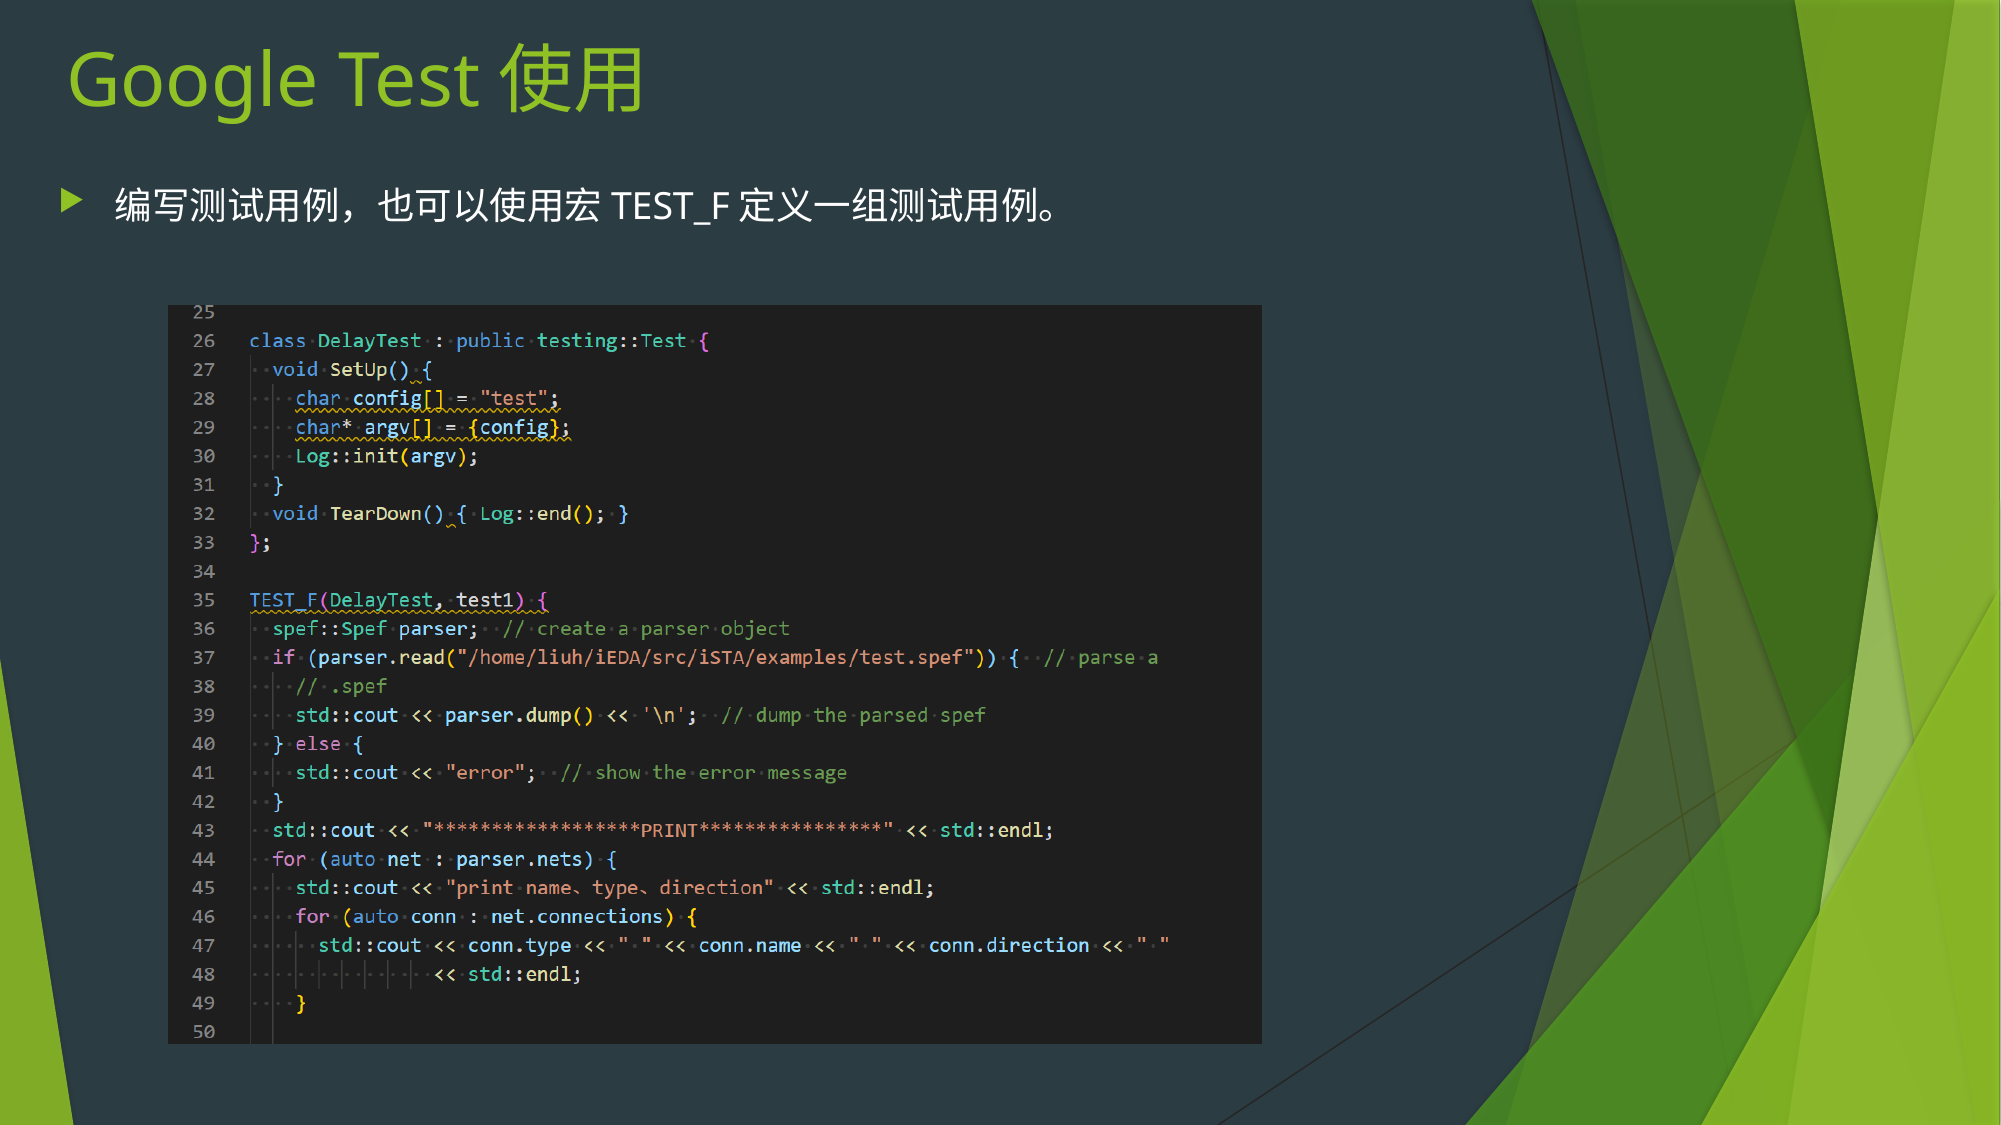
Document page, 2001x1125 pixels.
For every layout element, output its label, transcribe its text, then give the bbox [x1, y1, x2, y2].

list 编写测试用例，也可以使用宏TEST_F定义一组测试用例。 [43, 174, 1454, 812]
picture [168, 305, 1263, 1045]
title Google Test使用 [51, 24, 1462, 241]
